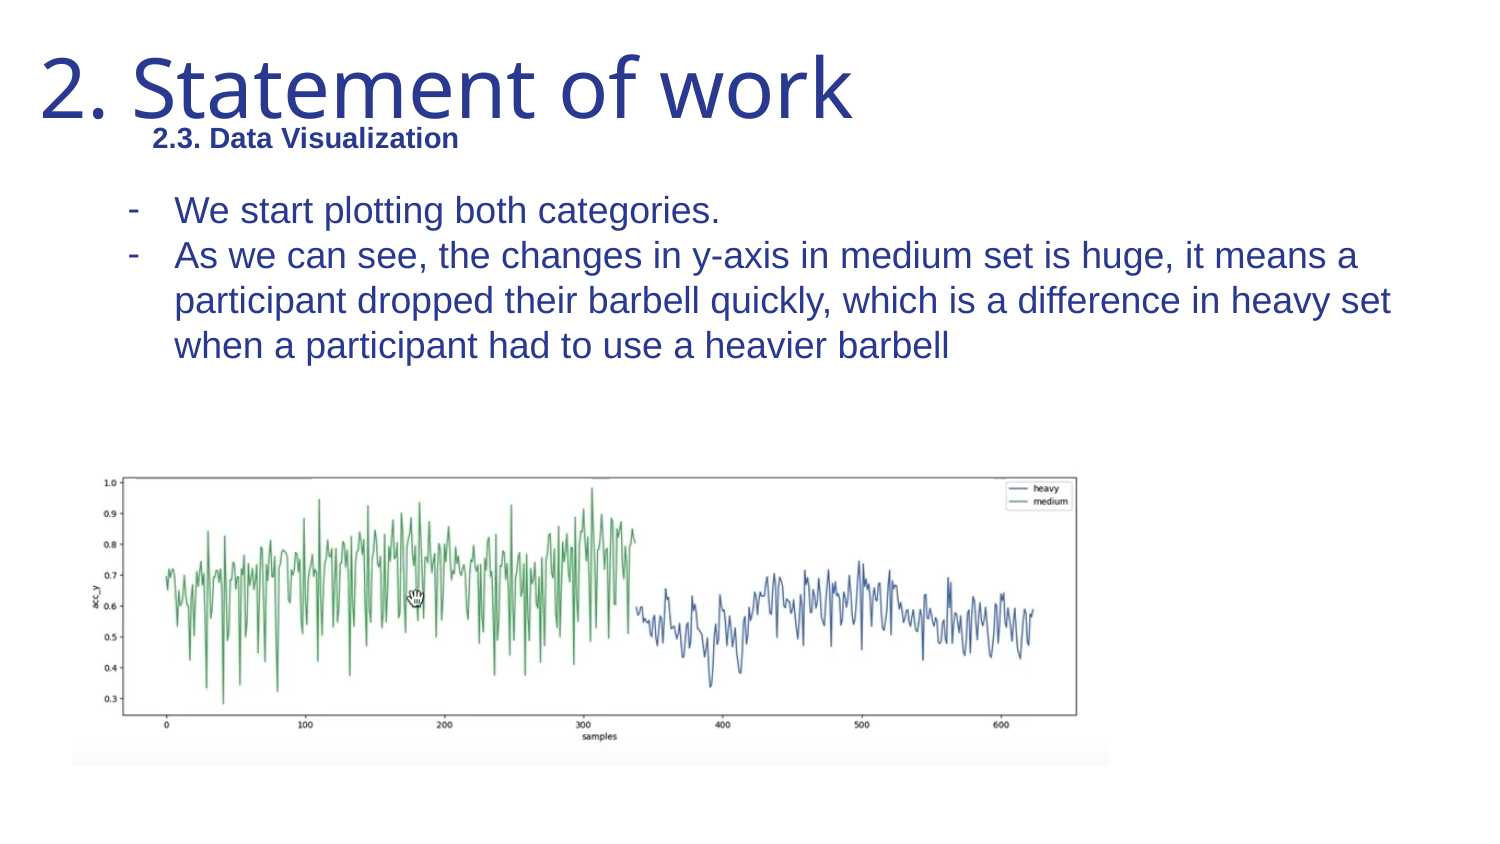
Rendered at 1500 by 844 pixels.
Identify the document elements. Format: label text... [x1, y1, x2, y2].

picture [73, 439, 1109, 766]
text_box We start plotting both categories. As we can see, the changes in y-axis in medium set is huge, it means a participant dropped their barbell quickly, which is a difference in heavy set when a participant had to use a heavier barbell [112, 178, 1413, 373]
text_box 2. Statement of work [24, 28, 1338, 144]
text_box 2.3. Data Visualization [137, 112, 476, 163]
